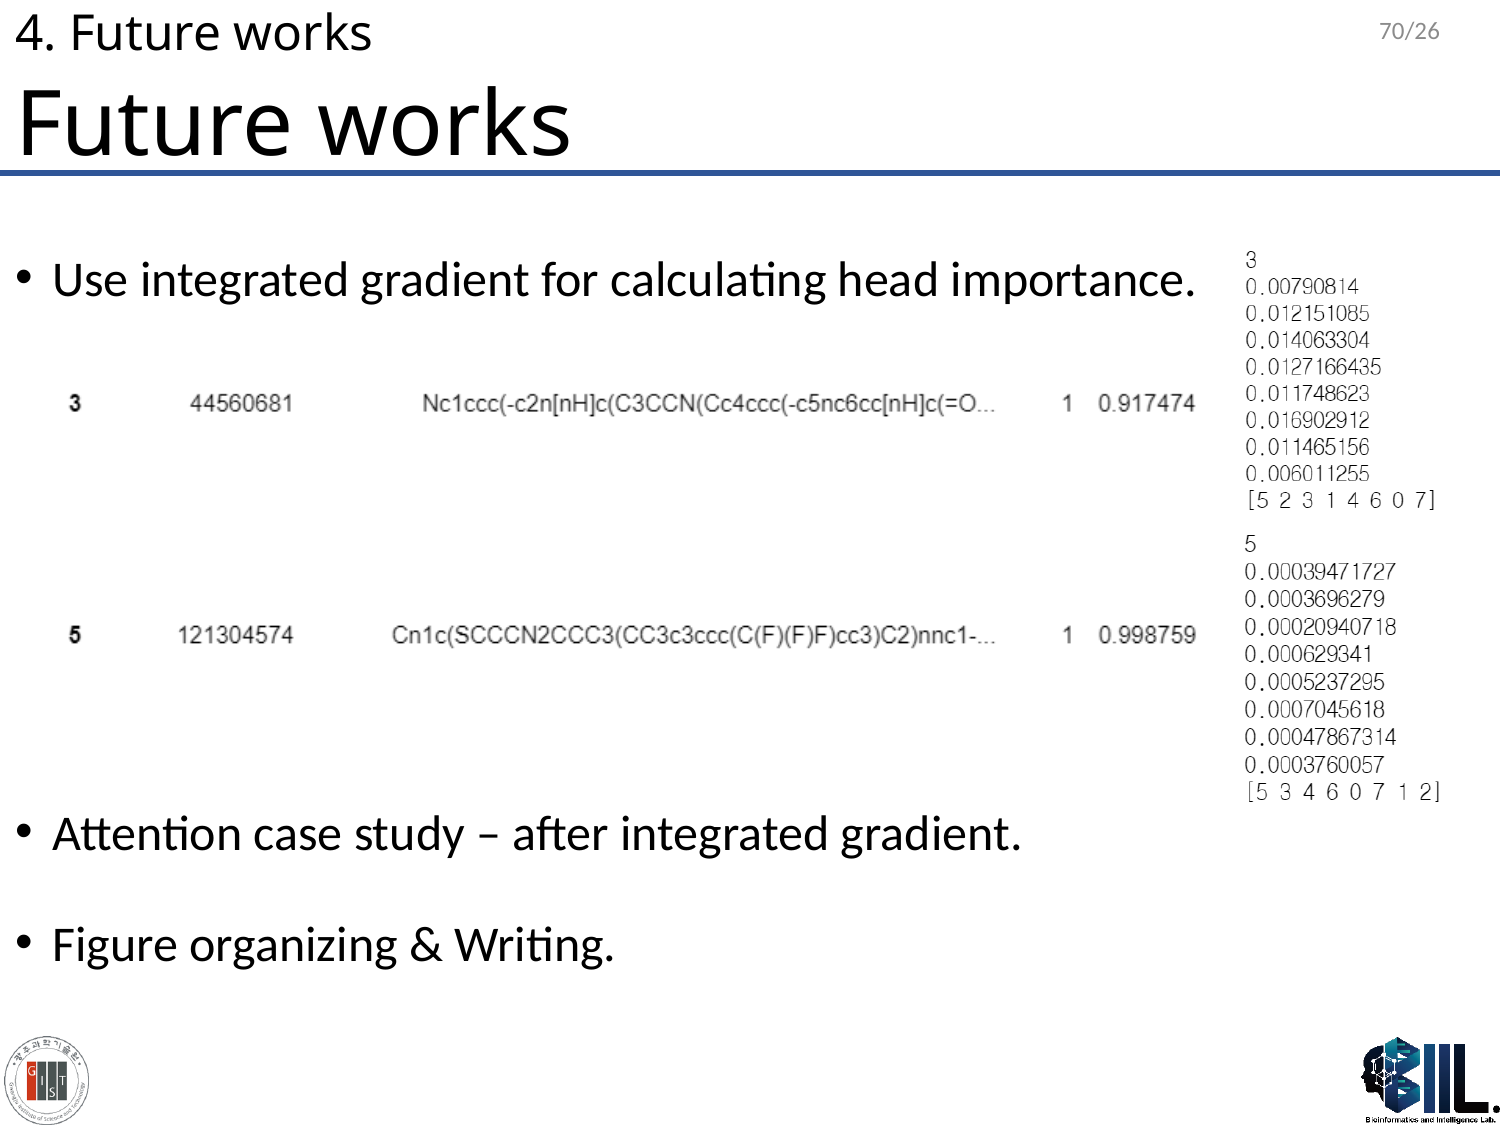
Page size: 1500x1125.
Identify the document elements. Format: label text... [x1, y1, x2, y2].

picture [42, 618, 1207, 658]
picture [1361, 1056, 1500, 1125]
title 4. Future works [0, 0, 722, 68]
picture [1237, 237, 1461, 518]
picture [1241, 531, 1453, 806]
slide_number 70/26 [1117, 0, 1455, 60]
picture [4, 1056, 89, 1125]
list Use integrated gradient for calculating head importance. Attention case study – after integrated gradient. Figure organizing & Writing. [0, 208, 1500, 1056]
text_box Future works [0, 68, 1238, 170]
picture [46, 388, 1205, 423]
text_box Future works [0, 176, 1238, 183]
